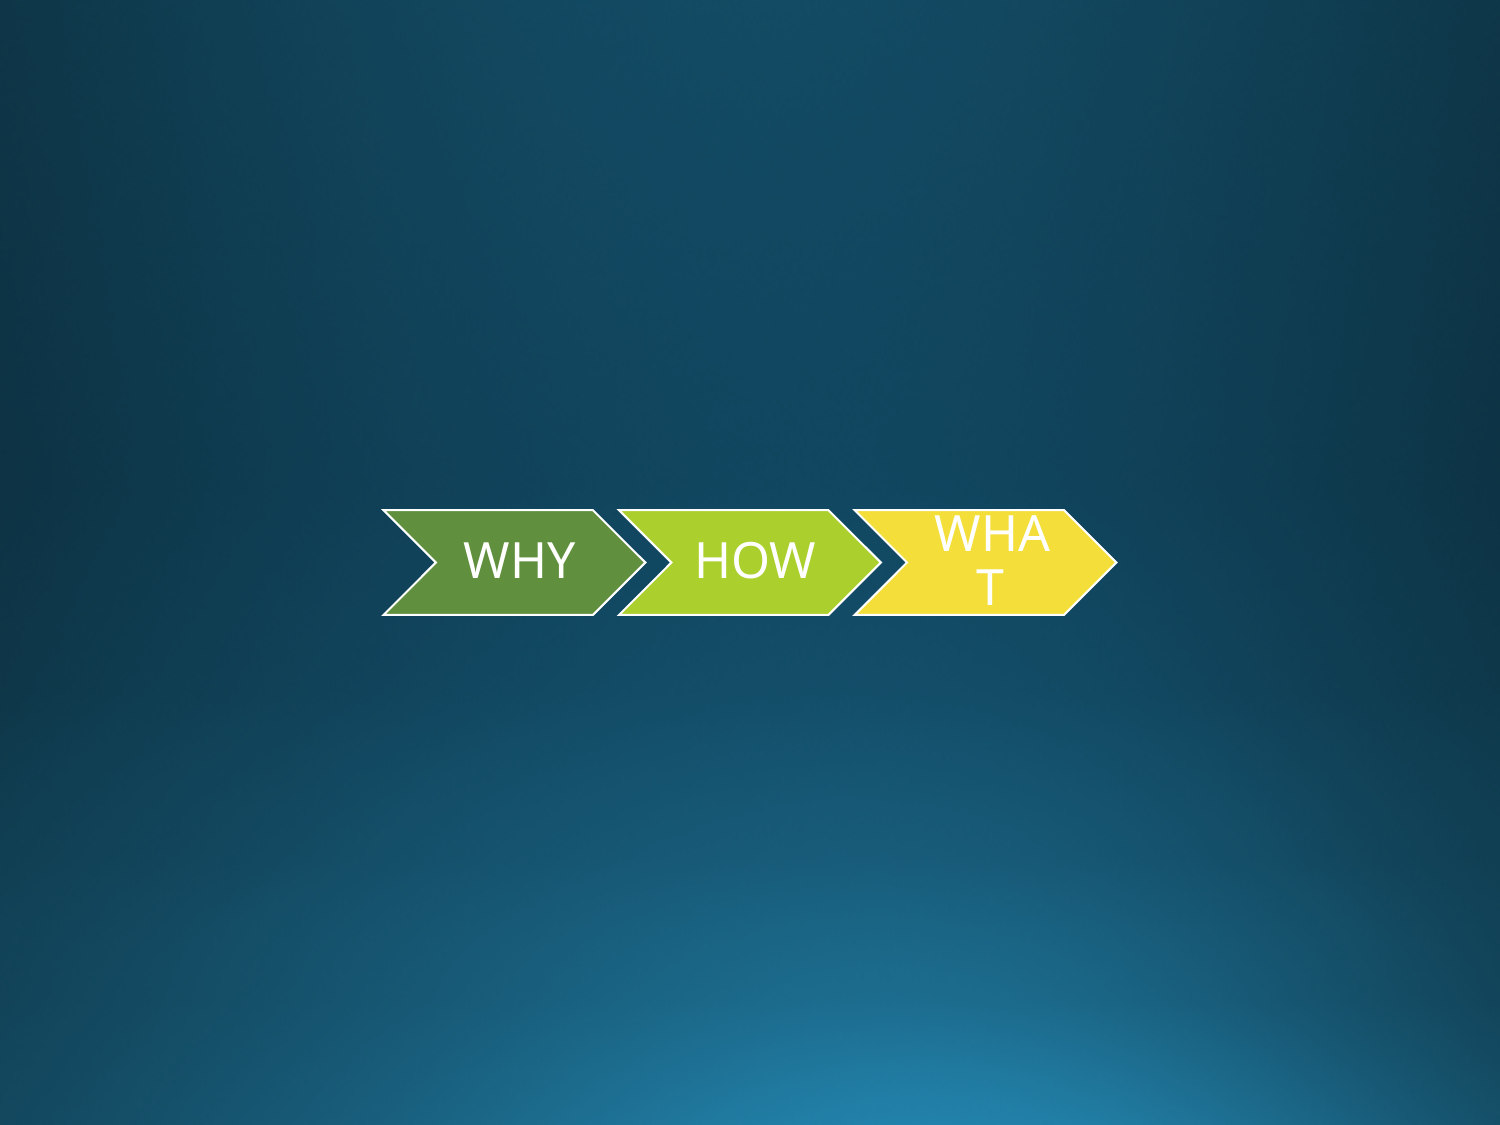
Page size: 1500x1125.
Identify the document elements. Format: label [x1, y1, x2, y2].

text_box [383, 318, 1117, 807]
picture [0, 0, 1500, 1125]
